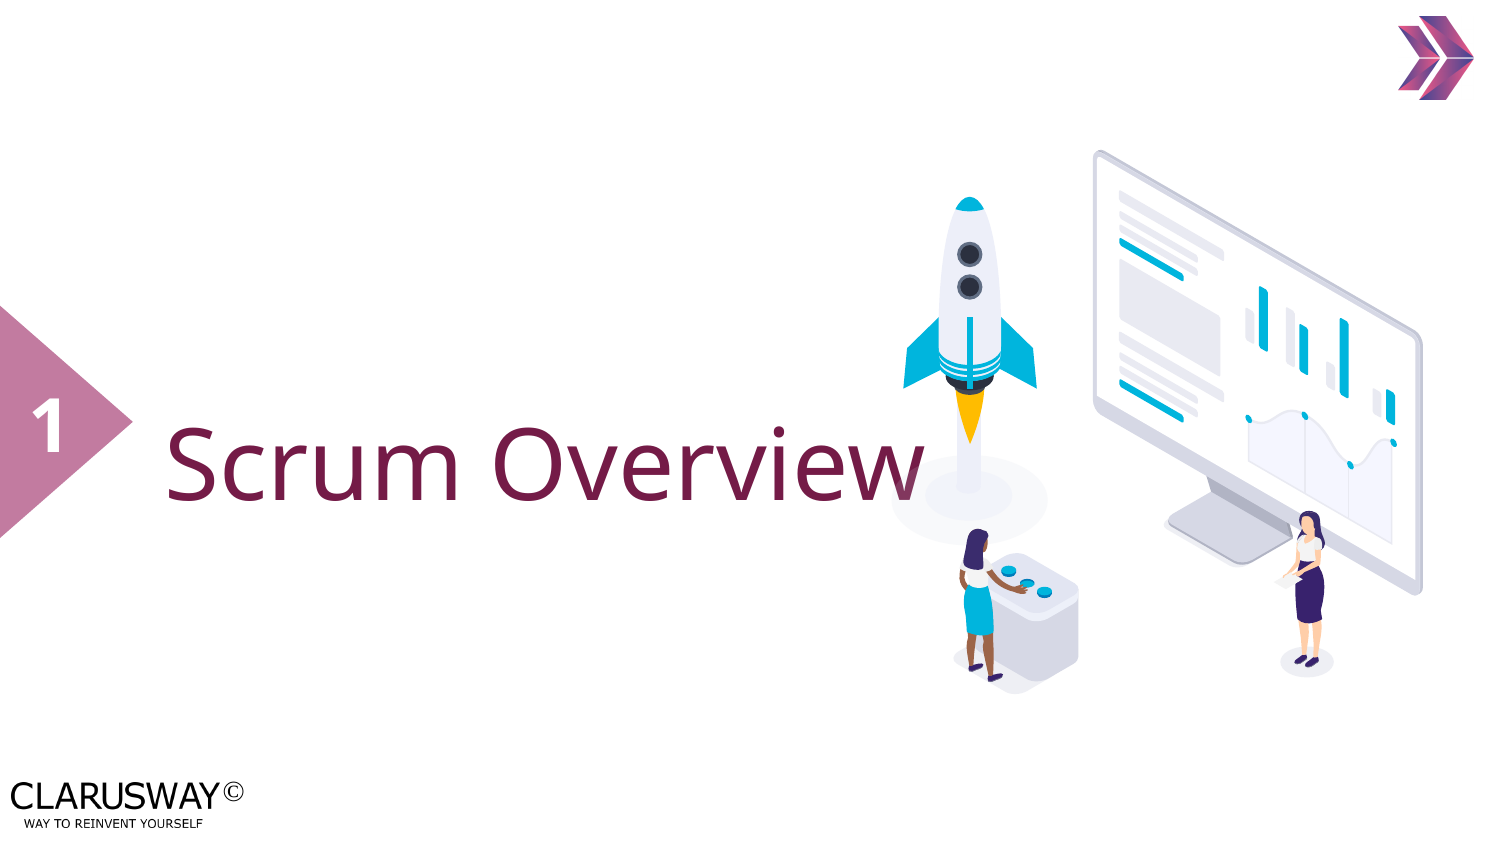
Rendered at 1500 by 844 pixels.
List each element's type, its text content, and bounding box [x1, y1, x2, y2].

picture [11, 782, 220, 828]
title Scrum Overview [164, 325, 886, 520]
text_box 1 [0, 306, 100, 540]
picture [1398, 16, 1474, 100]
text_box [891, 149, 1424, 695]
